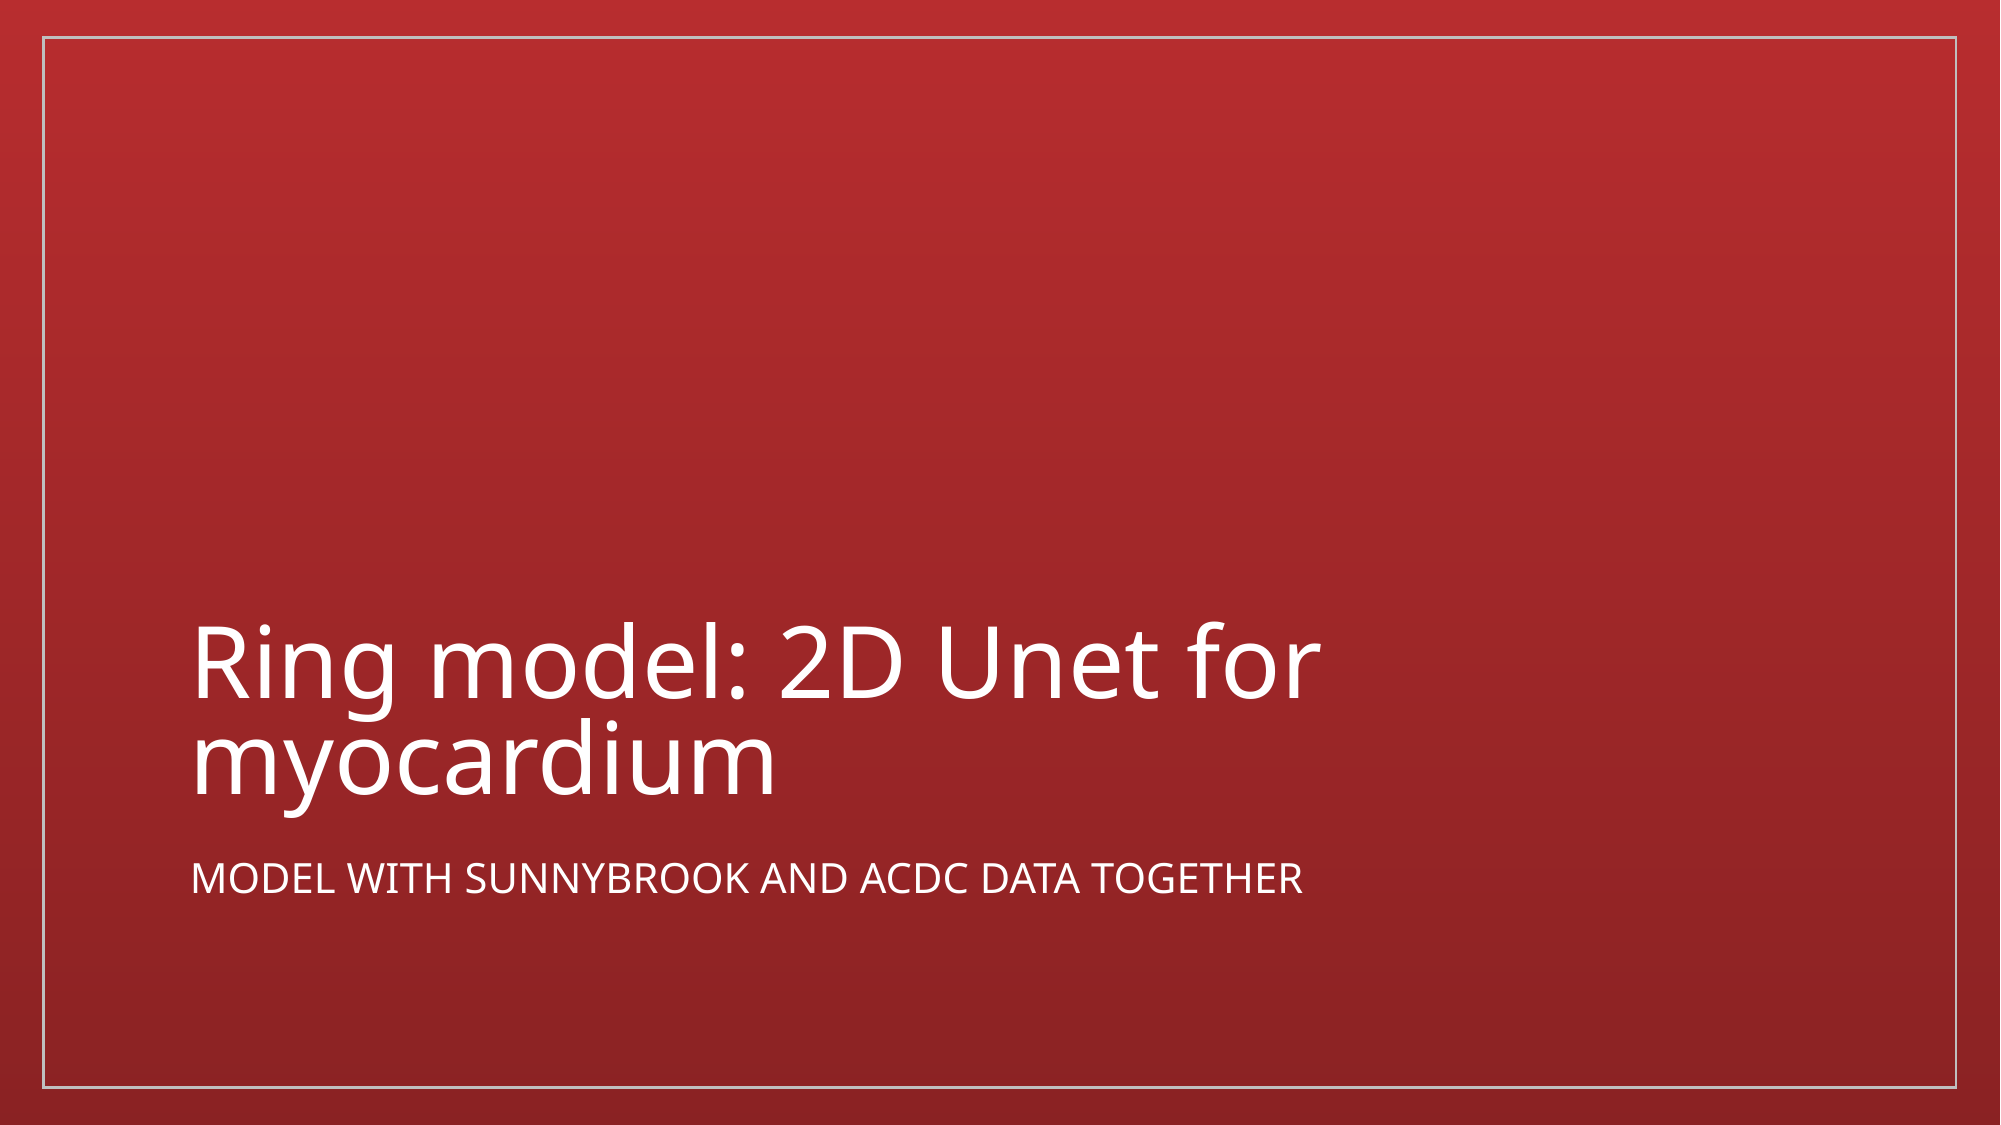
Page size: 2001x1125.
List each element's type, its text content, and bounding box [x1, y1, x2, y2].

list Model with sunnybrook and acdc data together [174, 849, 1450, 963]
title Ring model: 2D Unet for myocardium [174, 299, 1945, 822]
